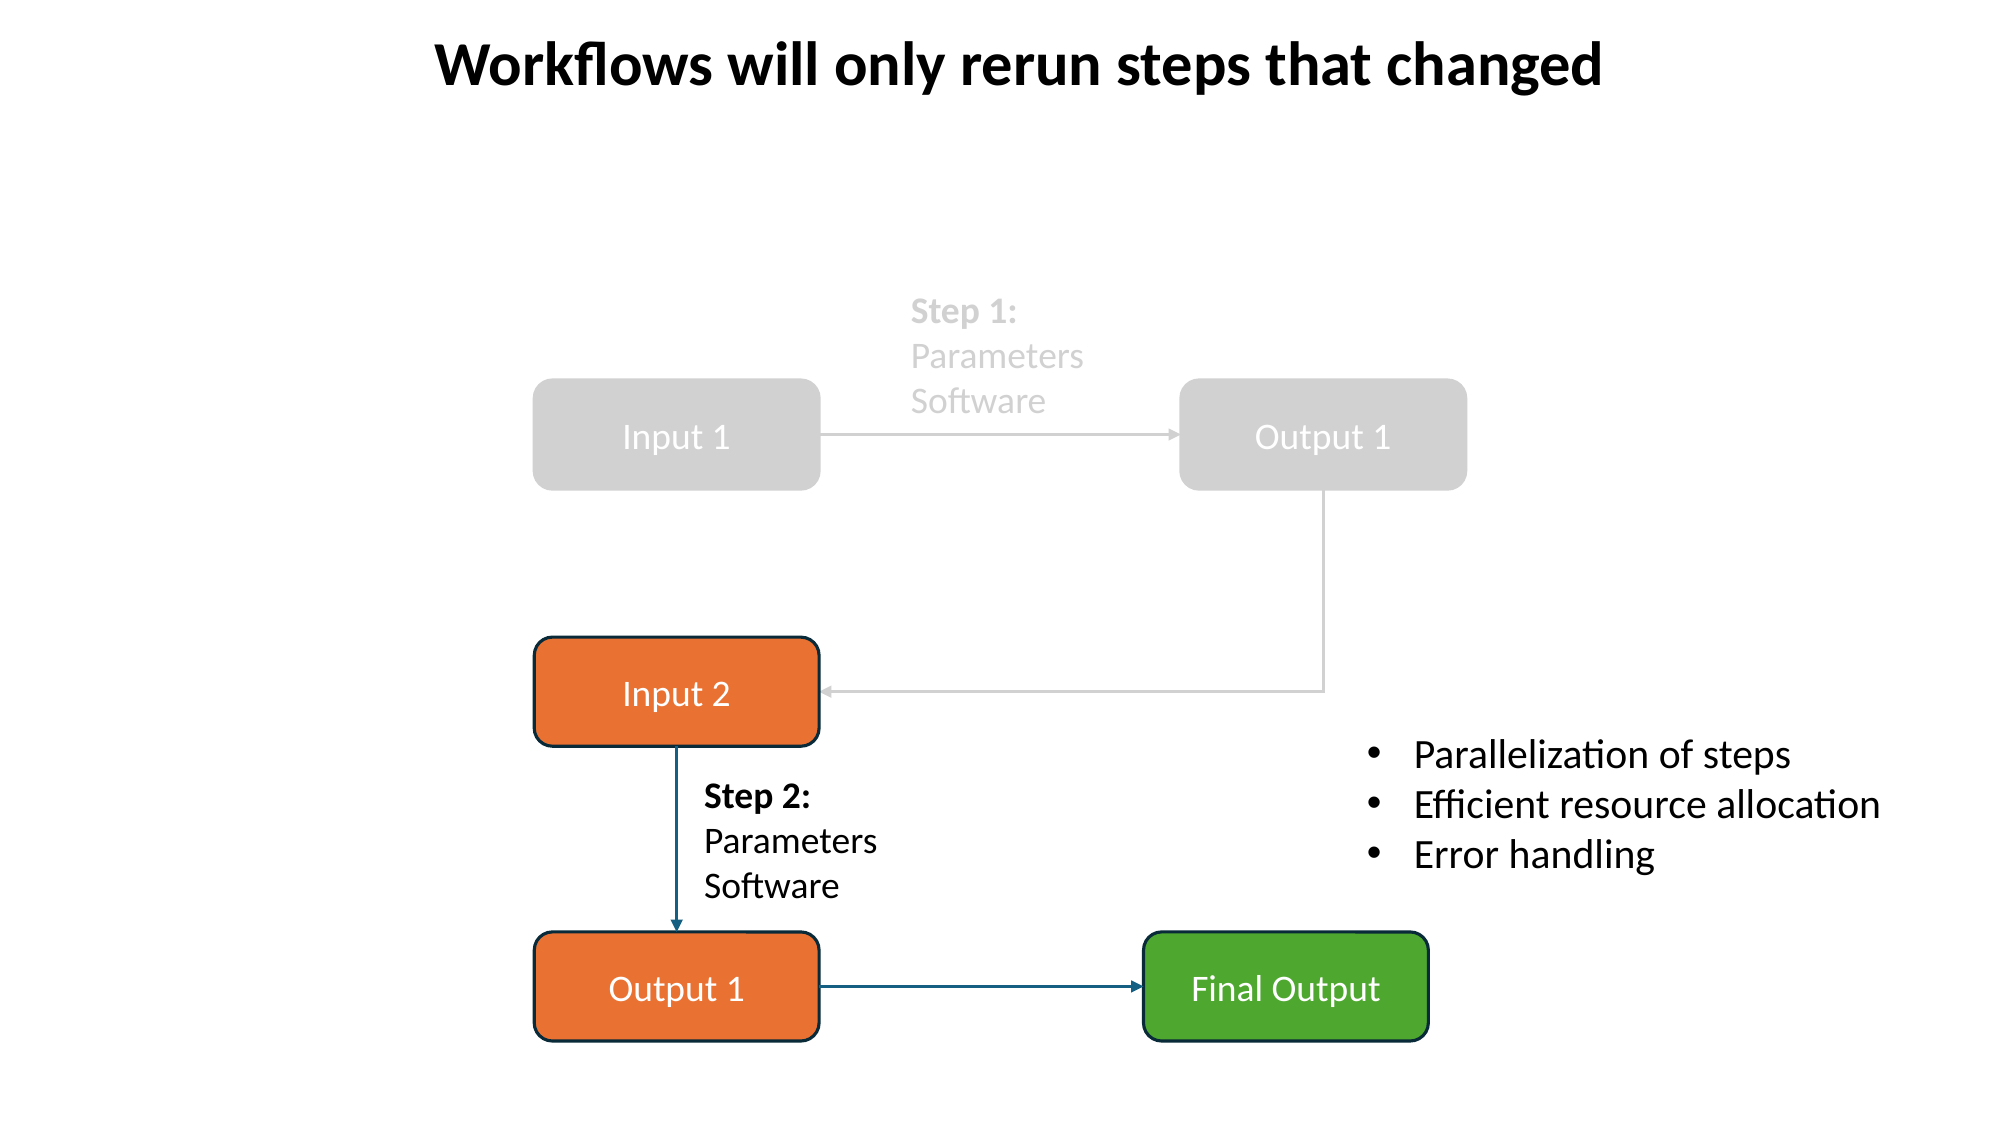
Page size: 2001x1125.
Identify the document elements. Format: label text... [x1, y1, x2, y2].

text_box Step 1: Parameters Software [896, 278, 1181, 379]
title Workflows will only rerun steps that changed [247, 0, 1793, 106]
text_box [533, 379, 1467, 1042]
text_box Parallelization of steps Efficient resource allocation Error handling [1467, 719, 1922, 885]
